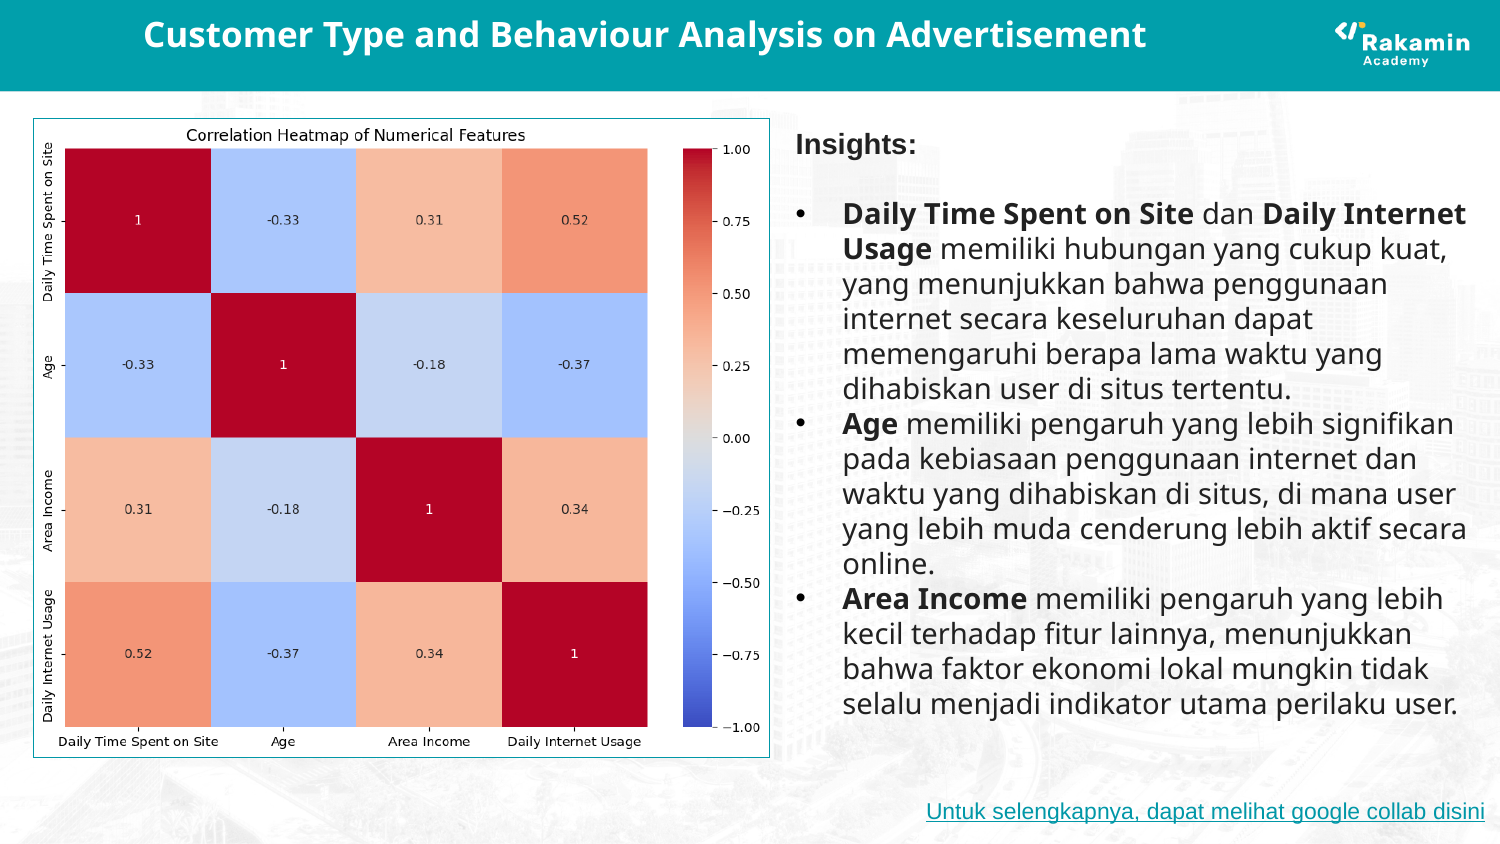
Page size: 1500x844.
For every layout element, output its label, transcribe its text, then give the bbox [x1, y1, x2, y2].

text_box Insights: Daily Time Spent on Site dan Daily Internet Usage memiliki hubungan yang cukup kuat, yang menunjukkan bahwa penggunaan internet secara keseluruhan dapat memengaruhi berapa lama waktu yang dihabiskan user di situs tertentu. Age memiliki pengaruh yang lebih signifikan pada kebiasaan penggunaan internet dan waktu yang dihabiskan di situs, di mana user yang lebih muda cenderung lebih aktif secara online. Area Income memiliki pengaruh yang lebih kecil terhadap fitur lainnya, menunjukkan bahwa faktor ekonomi lokal mungkin tidak selalu menjadi indikator utama perilaku user. [780, 118, 1483, 763]
title Customer Type and Behaviour Analysis on Advertisement [0, 0, 1291, 92]
text_box Untuk selengkapnya, dapat melihat google collab disini [763, 782, 1500, 838]
picture [0, 0, 1500, 844]
